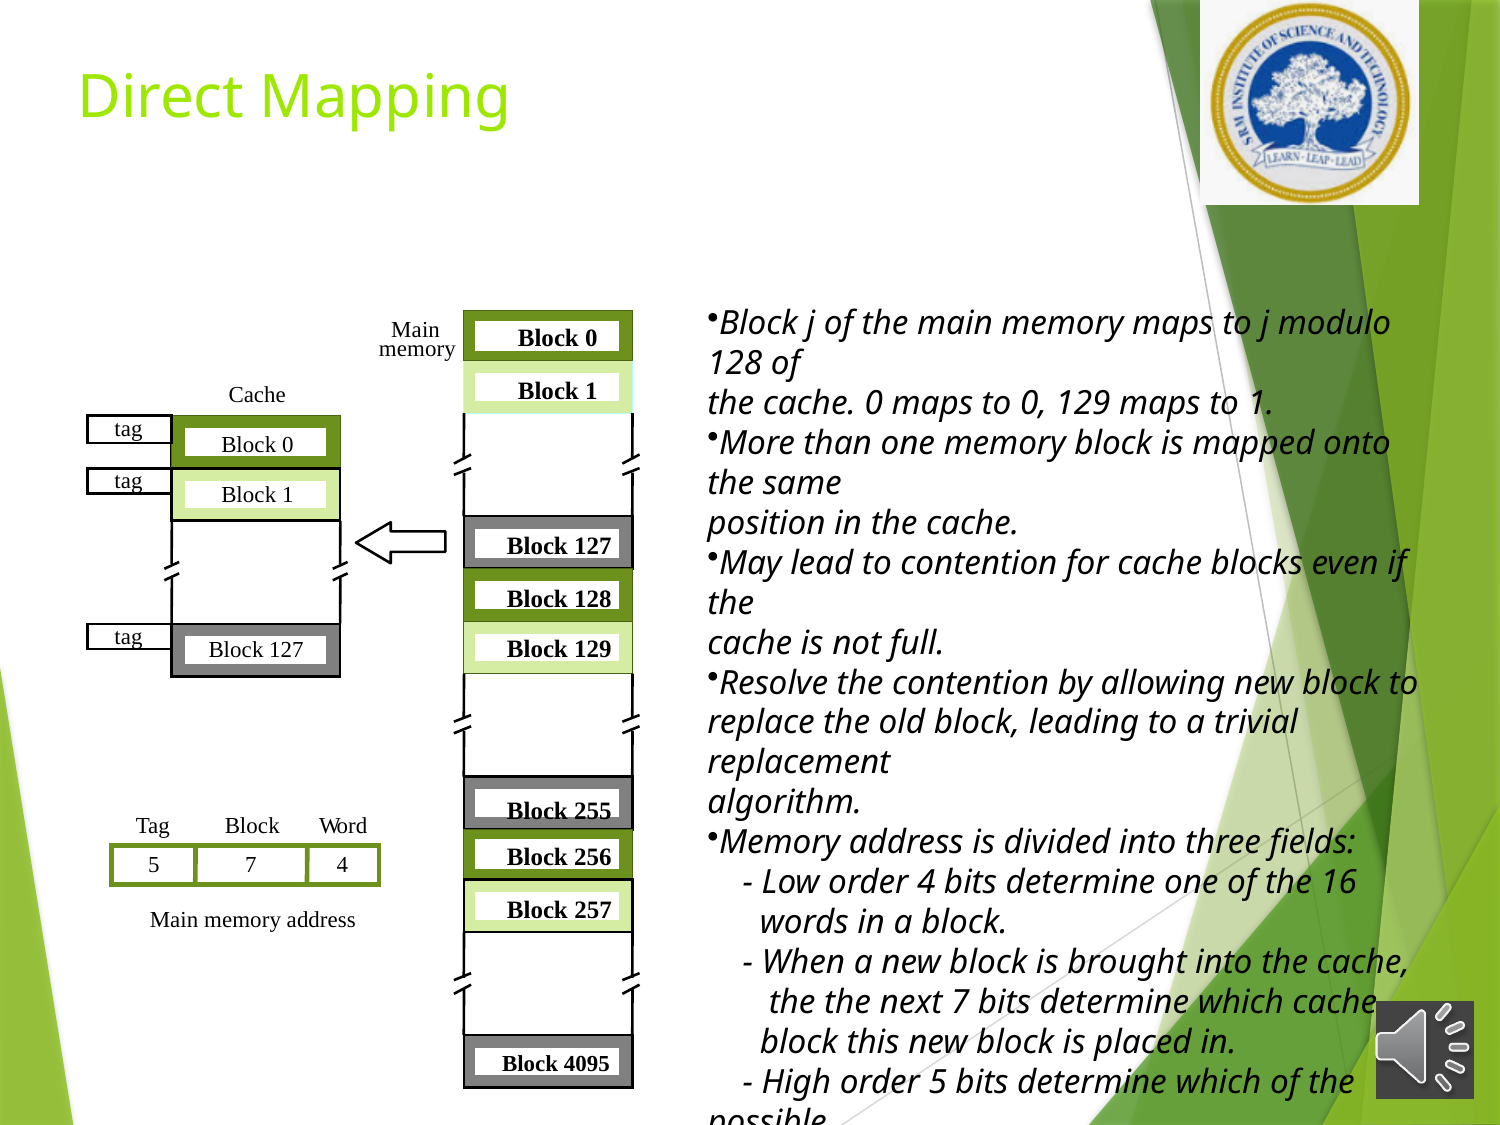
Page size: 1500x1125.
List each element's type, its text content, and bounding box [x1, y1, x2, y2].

title Direct Mapping [62, 50, 1104, 138]
picture [1374, 999, 1476, 1101]
text_box Block j of the main memory maps to j modulo 128 of the cache. 0 maps to 0, 129 maps to 1. More than one memory block is mapped onto the same position in the cache. May lead to contention for cache blocks even if the cache is not full. Resolve the contention by allowing new block to replace the old block, leading to a trivial replacement algorithm. Memory address is divided into three fields: - Low order 4 bits determine one of the 16 words in a block. - When a new block is brought into the cache, the the next 7 bits determine which cache block this new block is placed in. - High order 5 bits determine which of the possible 32 blocks is currently present in the cache. These are tag bits. Simple to implement but not very flexible. [692, 294, 1465, 1125]
picture [1199, 0, 1420, 206]
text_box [86, 309, 641, 1088]
